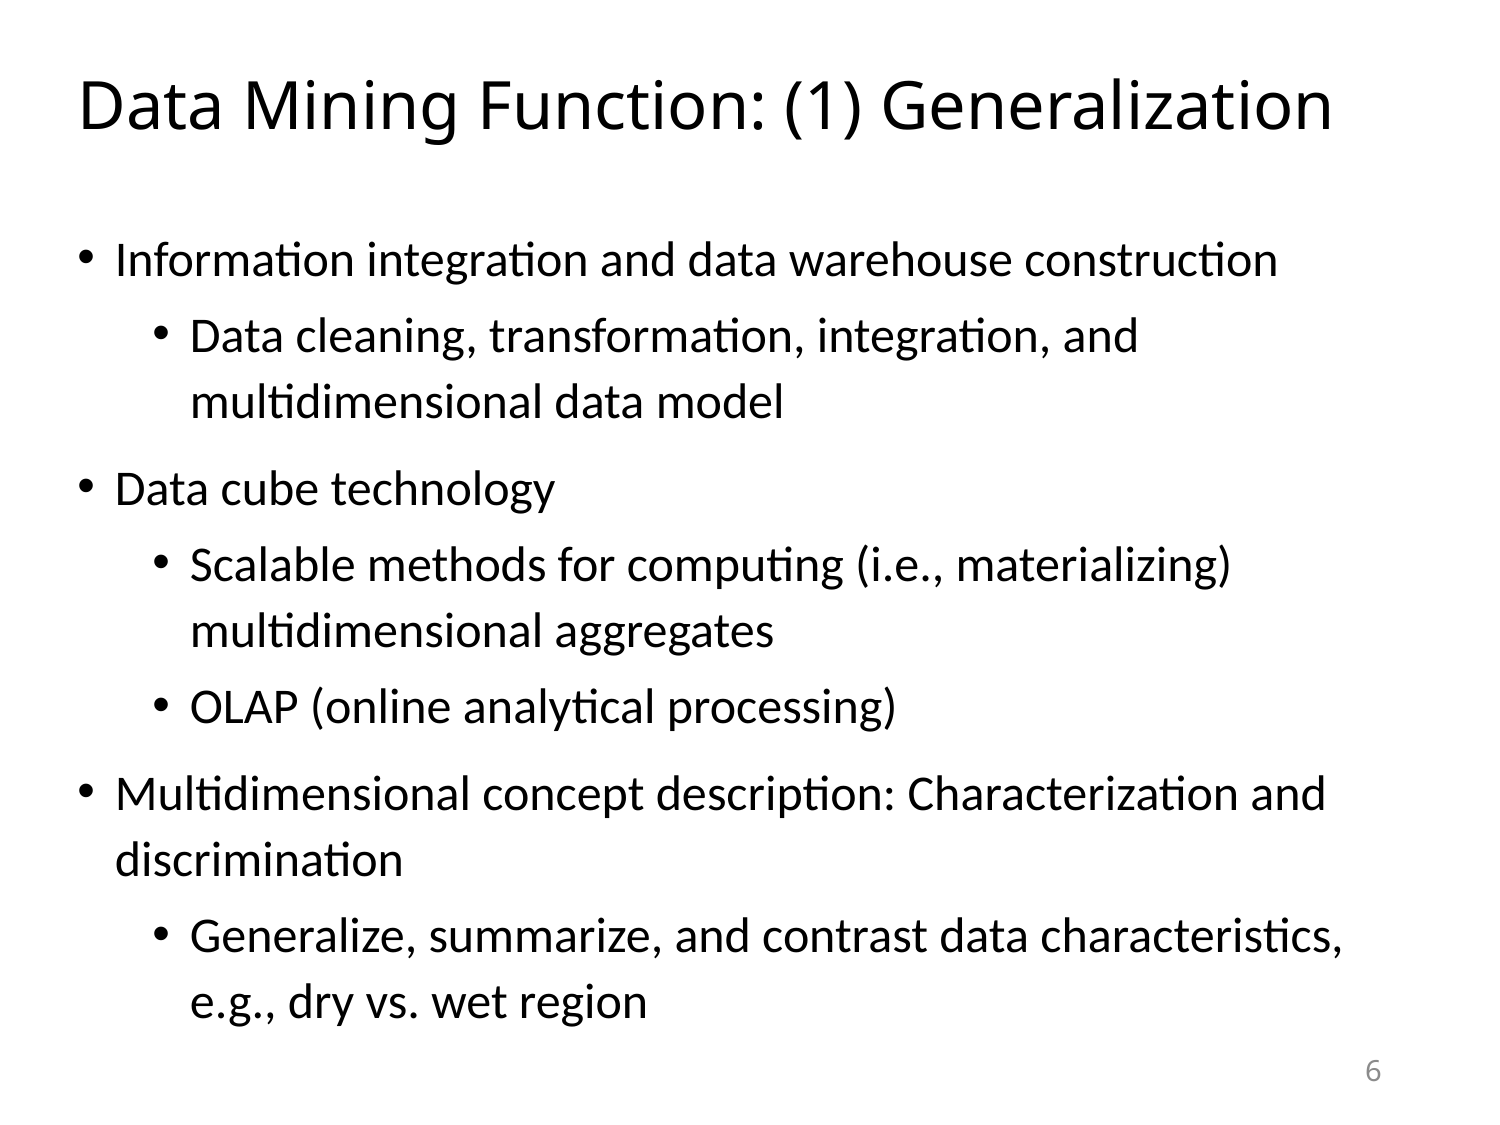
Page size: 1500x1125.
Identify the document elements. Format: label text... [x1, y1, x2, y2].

title Data Mining Function: (1) Generalization [62, 62, 1500, 155]
list Information integration and data warehouse construction Data cleaning, transformation, integration, and multidimensional data model Data cube technology Scalable methods for computing (i.e., materializing) multidimensional aggregates OLAP (online analytical processing) Multidimensional concept description: Characterization and discrimination Generalize, summarize, and contrast data characteristics, e.g., dry vs. wet region [62, 212, 1425, 1050]
slide_number 6 [1059, 1050, 1397, 1103]
